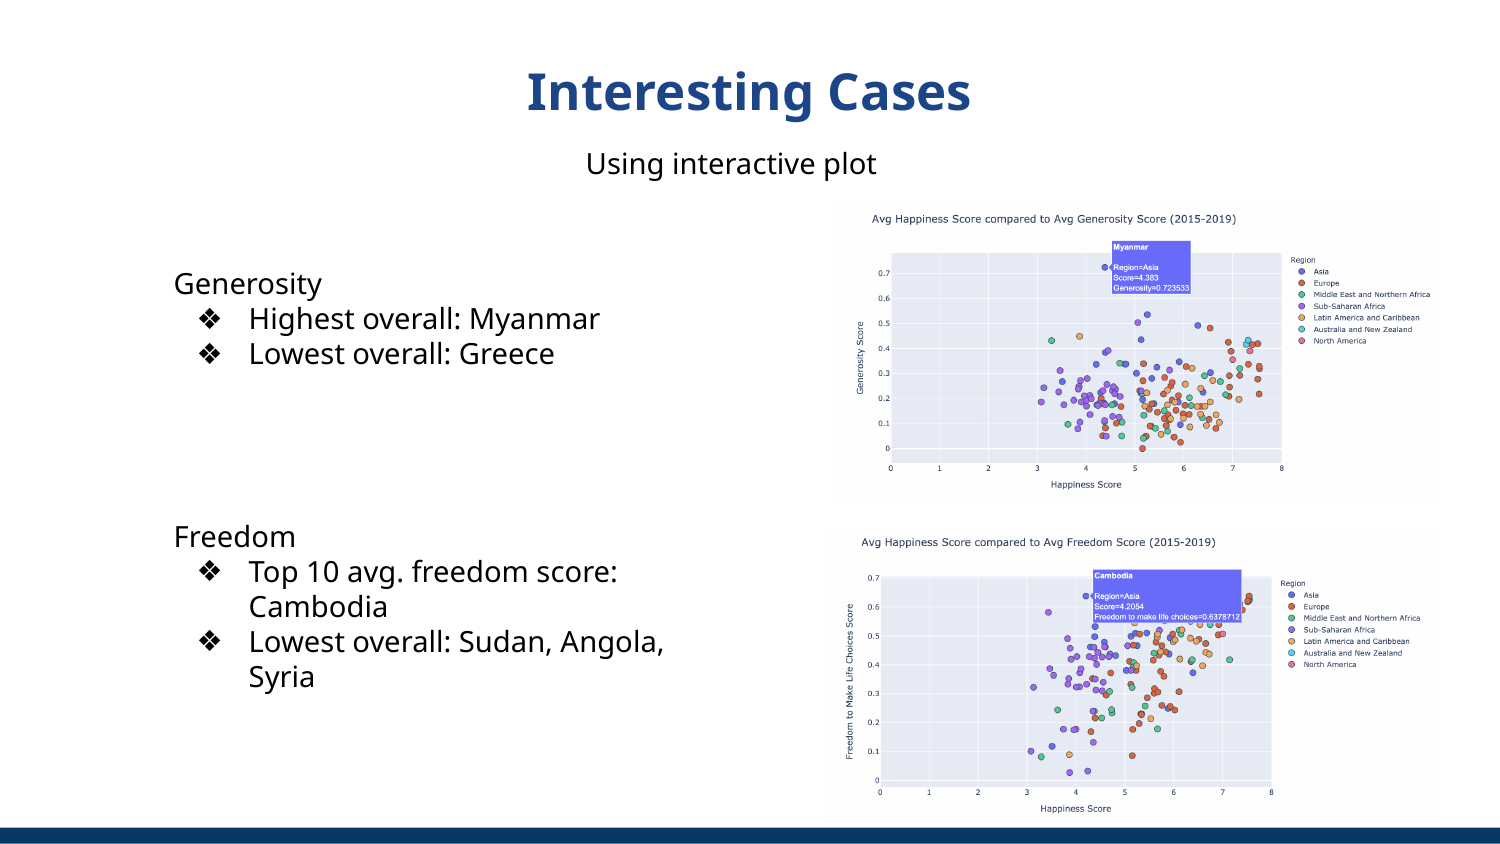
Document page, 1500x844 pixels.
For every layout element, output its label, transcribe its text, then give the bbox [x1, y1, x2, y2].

picture [832, 205, 1440, 504]
text_box Freedom Top 10 avg. freedom score: Cambodia Lowest overall: Sudan, Angola, Syria [158, 502, 732, 708]
text_box Using interactive plot [570, 130, 930, 196]
text_box Generosity Highest overall: Myanmar Lowest overall: Greece [158, 250, 732, 493]
picture [826, 529, 1440, 821]
title Interesting Cases [512, 40, 991, 157]
